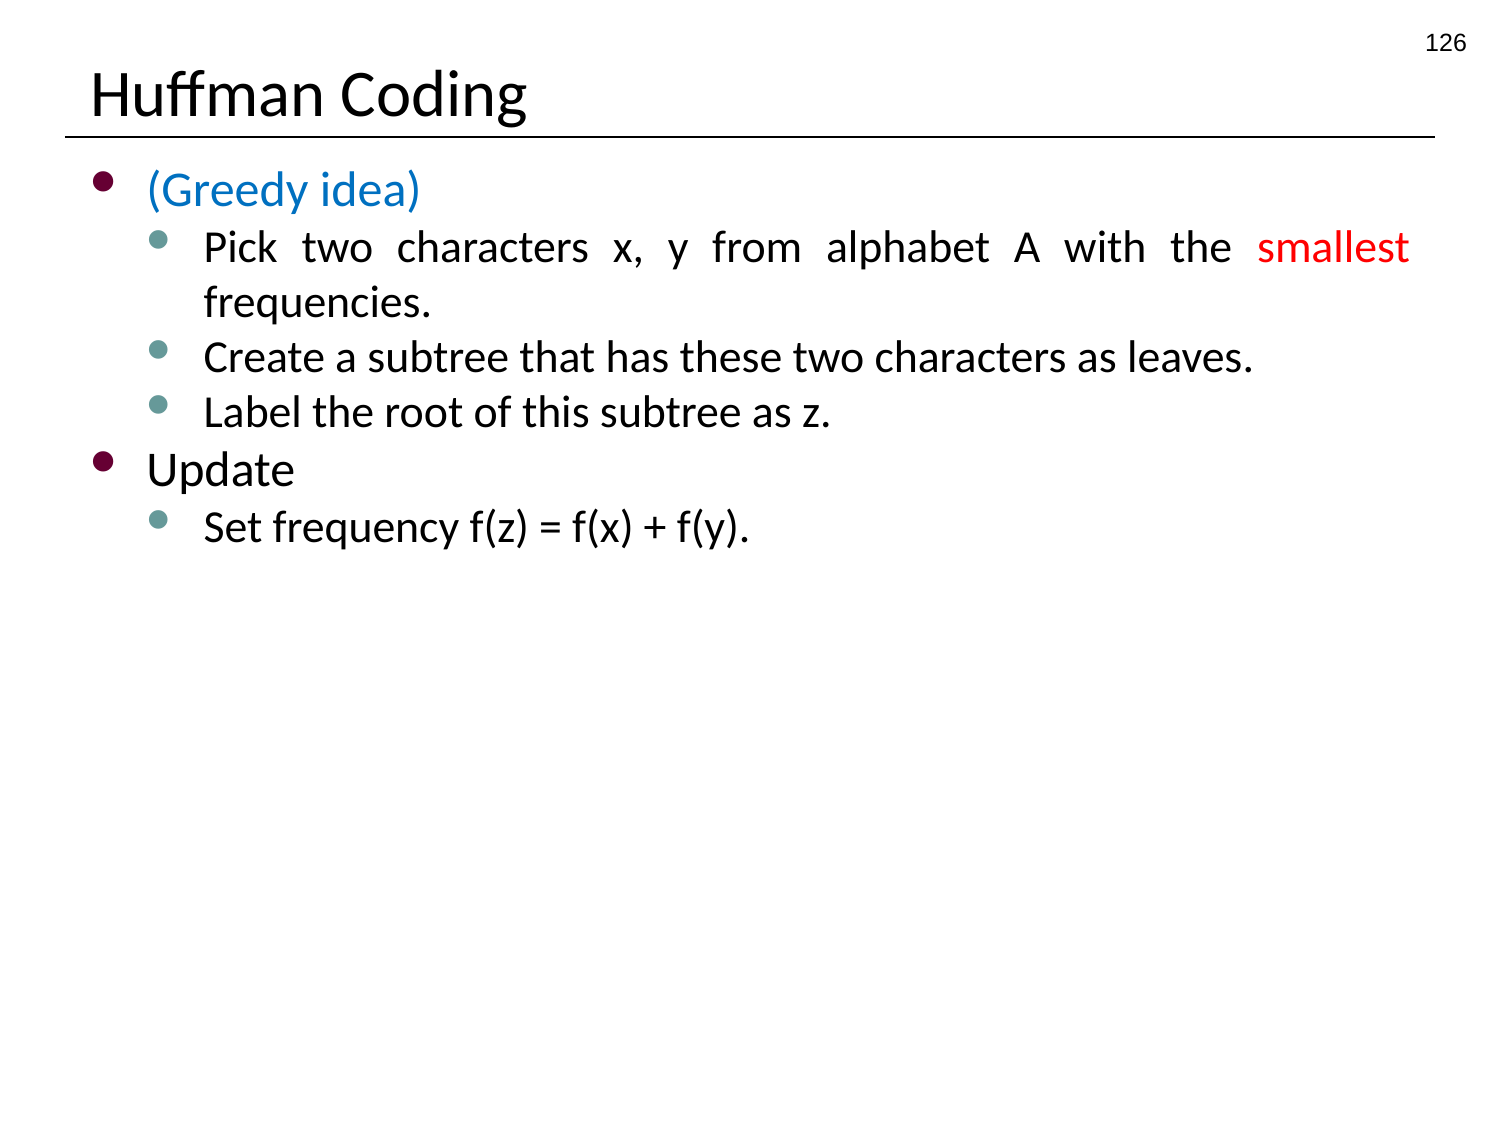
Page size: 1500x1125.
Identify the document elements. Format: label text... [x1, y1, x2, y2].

title Huffman Coding [75, 20, 1425, 138]
list (Greedy idea) Pick two characters x, y from alphabet A with the smallest frequencies. Create a subtree that has these two characters as leaves. Label the root of this subtree as z. Update Set frequency f(z) = f(x) + f(y). [75, 148, 1425, 1094]
slide_number 126 [1131, 18, 1483, 62]
